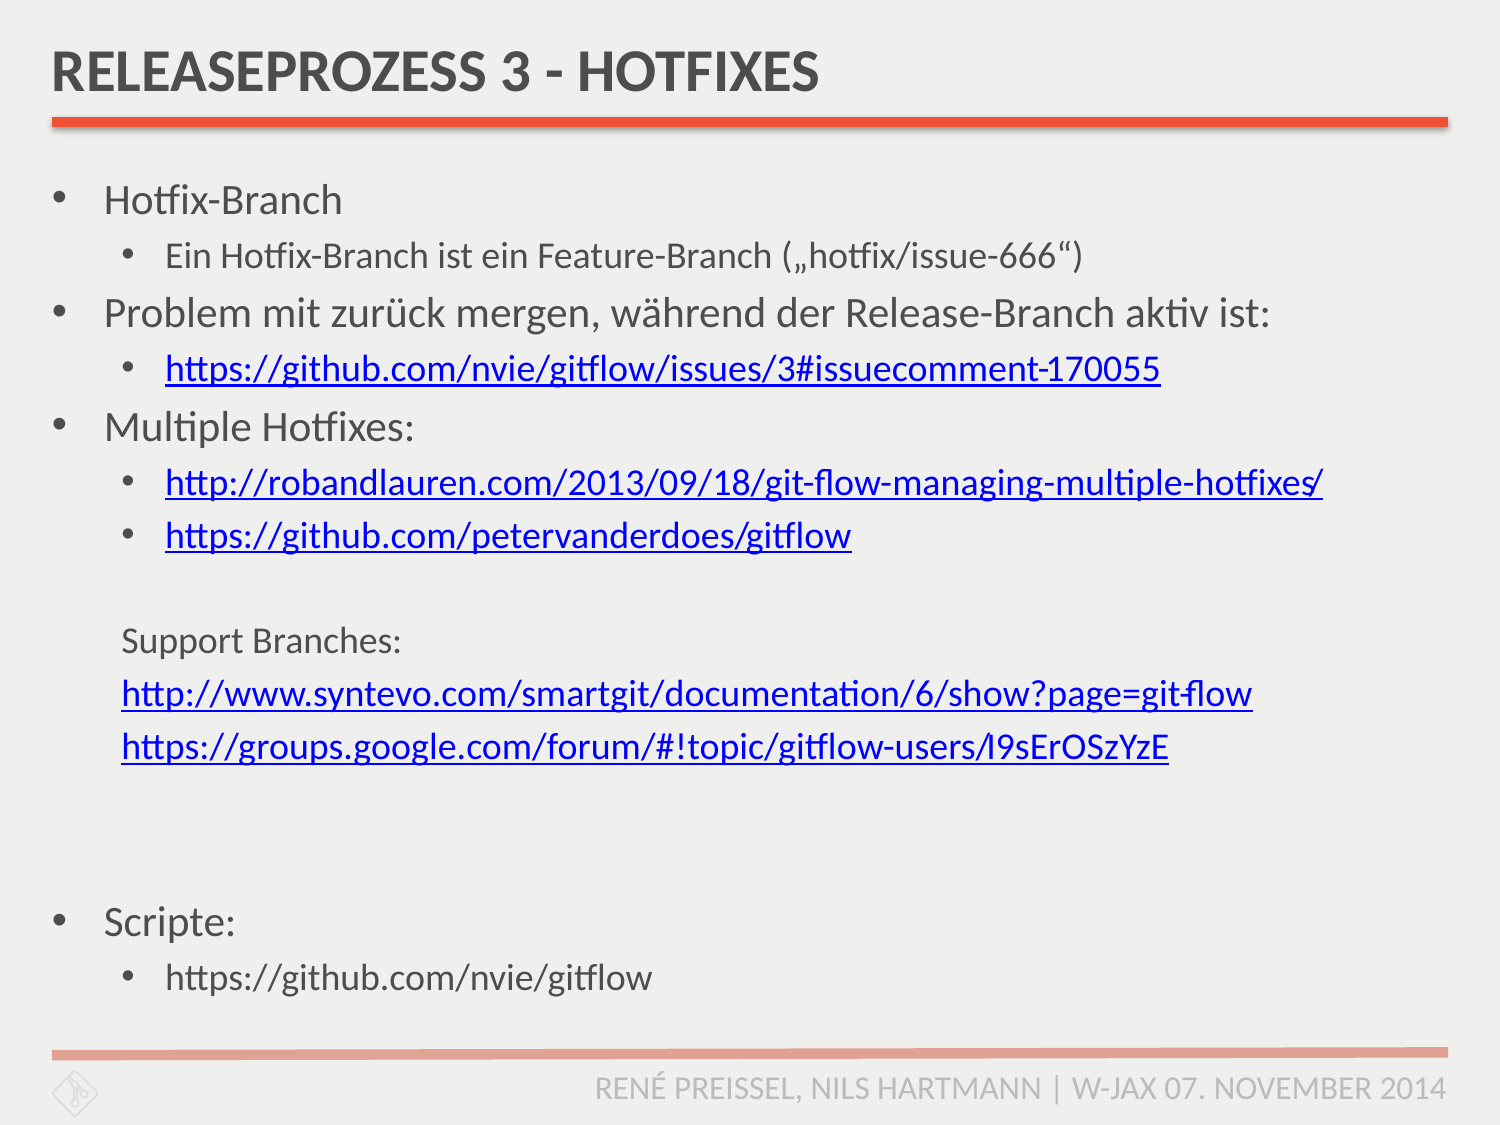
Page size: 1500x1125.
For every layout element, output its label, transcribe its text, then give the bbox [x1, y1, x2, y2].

title RELEASEPROZESS 3 - HOTFIXES [51, 30, 1449, 104]
list Hotfix-Branch Ein Hotfix-Branch ist ein Feature-Branch („hotfix/issue-666“) Problem mit zurück mergen, während der Release-Branch aktiv ist: https://github.com/nvie/gitflow/issues/3#issuecomment-170055 Multiple Hotfixes: http://robandlauren.com/2013/09/18/git-flow-managing-multiple-hotfixes/ https://github.com/petervanderdoes/gitflow Support Branches: http://www.syntevo.com/smartgit/documentation/6/show?page=git-flow https://groups.google.com/forum/#!topic/gitflow-users/I9sErOSzYzE Scripte: https://github.com/nvie/gitflow [51, 170, 1449, 1005]
